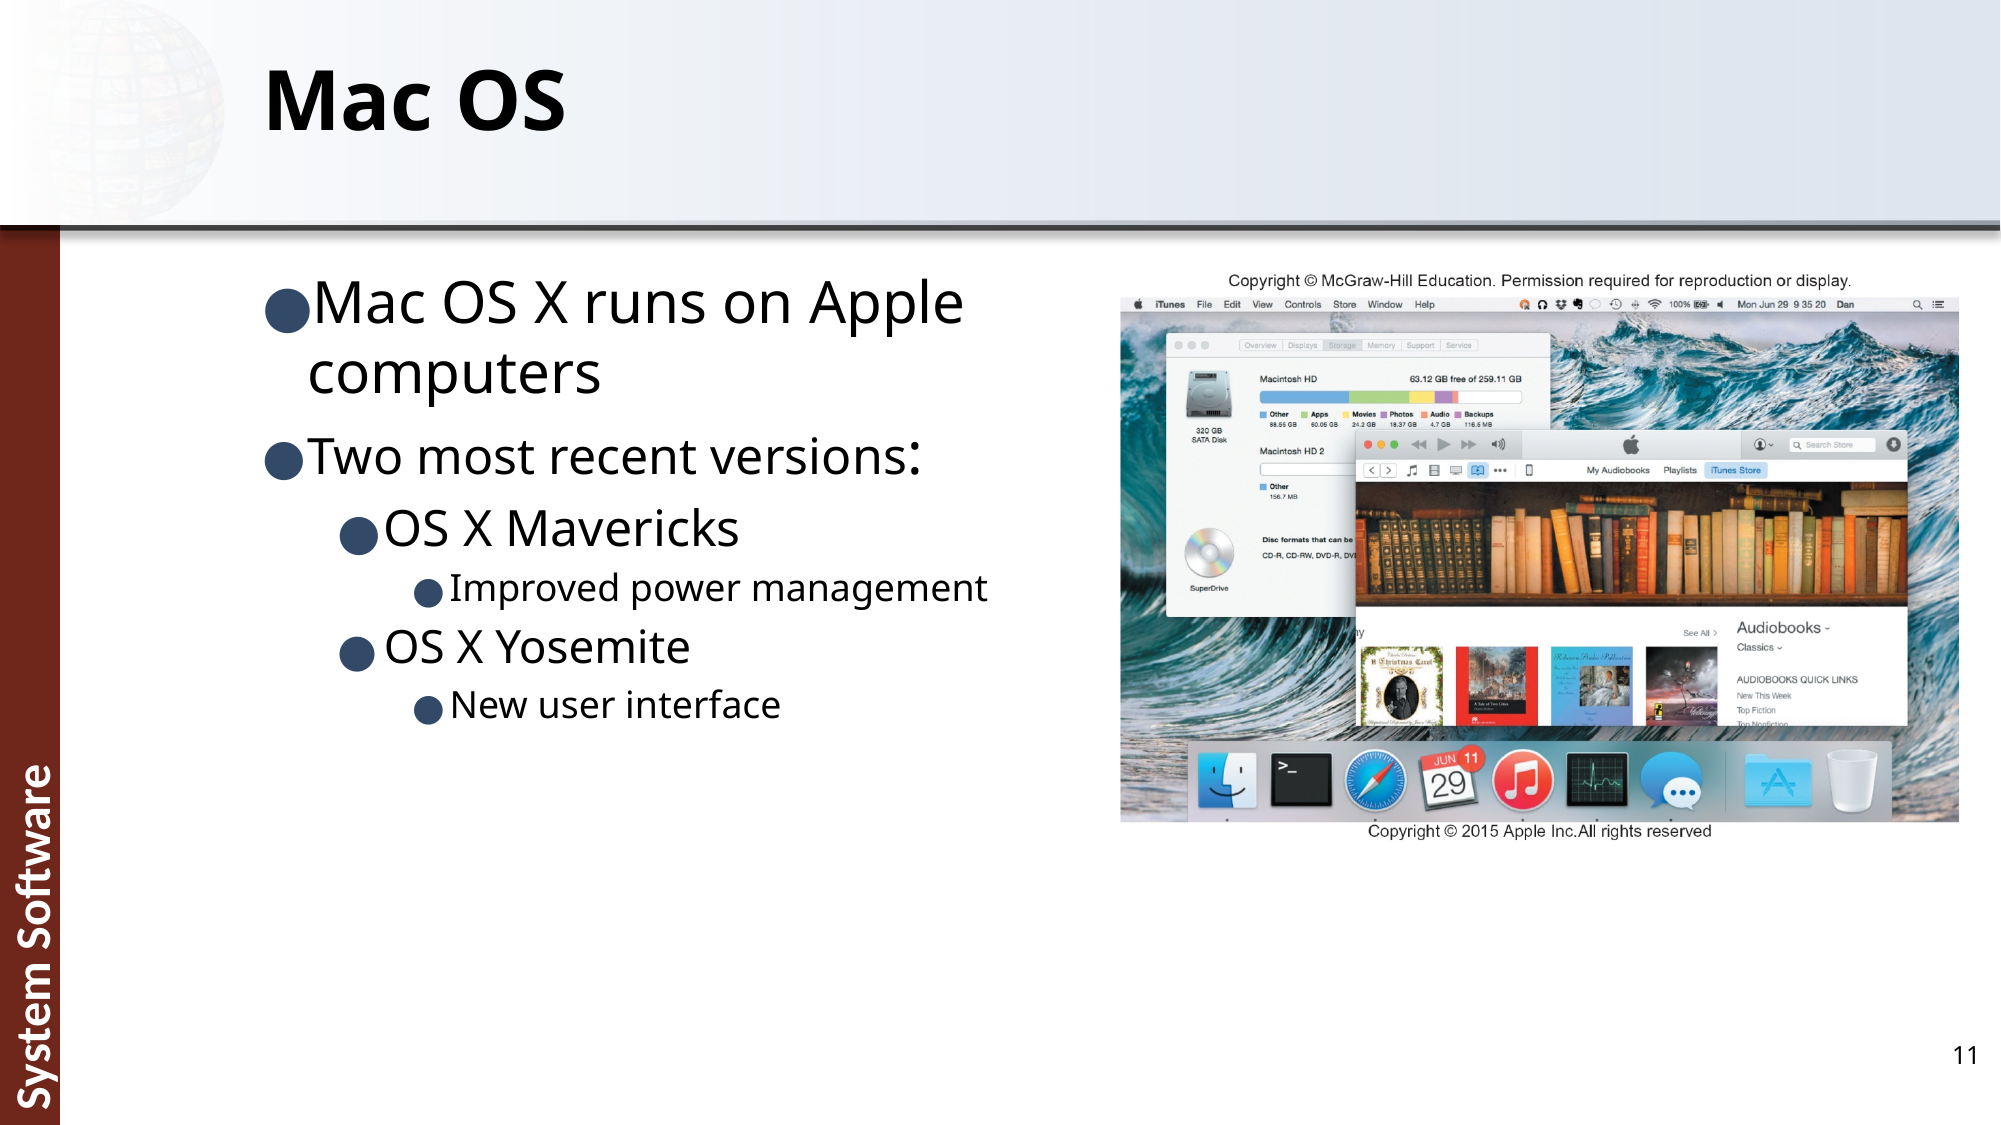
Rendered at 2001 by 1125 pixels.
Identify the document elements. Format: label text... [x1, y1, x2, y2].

picture [1118, 272, 1962, 842]
list Mac OS X runs on Apple computers Two most recent versions: OS X Mavericks Improved power management OS X Yosemite New user interface [247, 257, 1150, 979]
slide_number ‹#› [1795, 1033, 1996, 1079]
title Mac OS [247, 0, 1985, 195]
